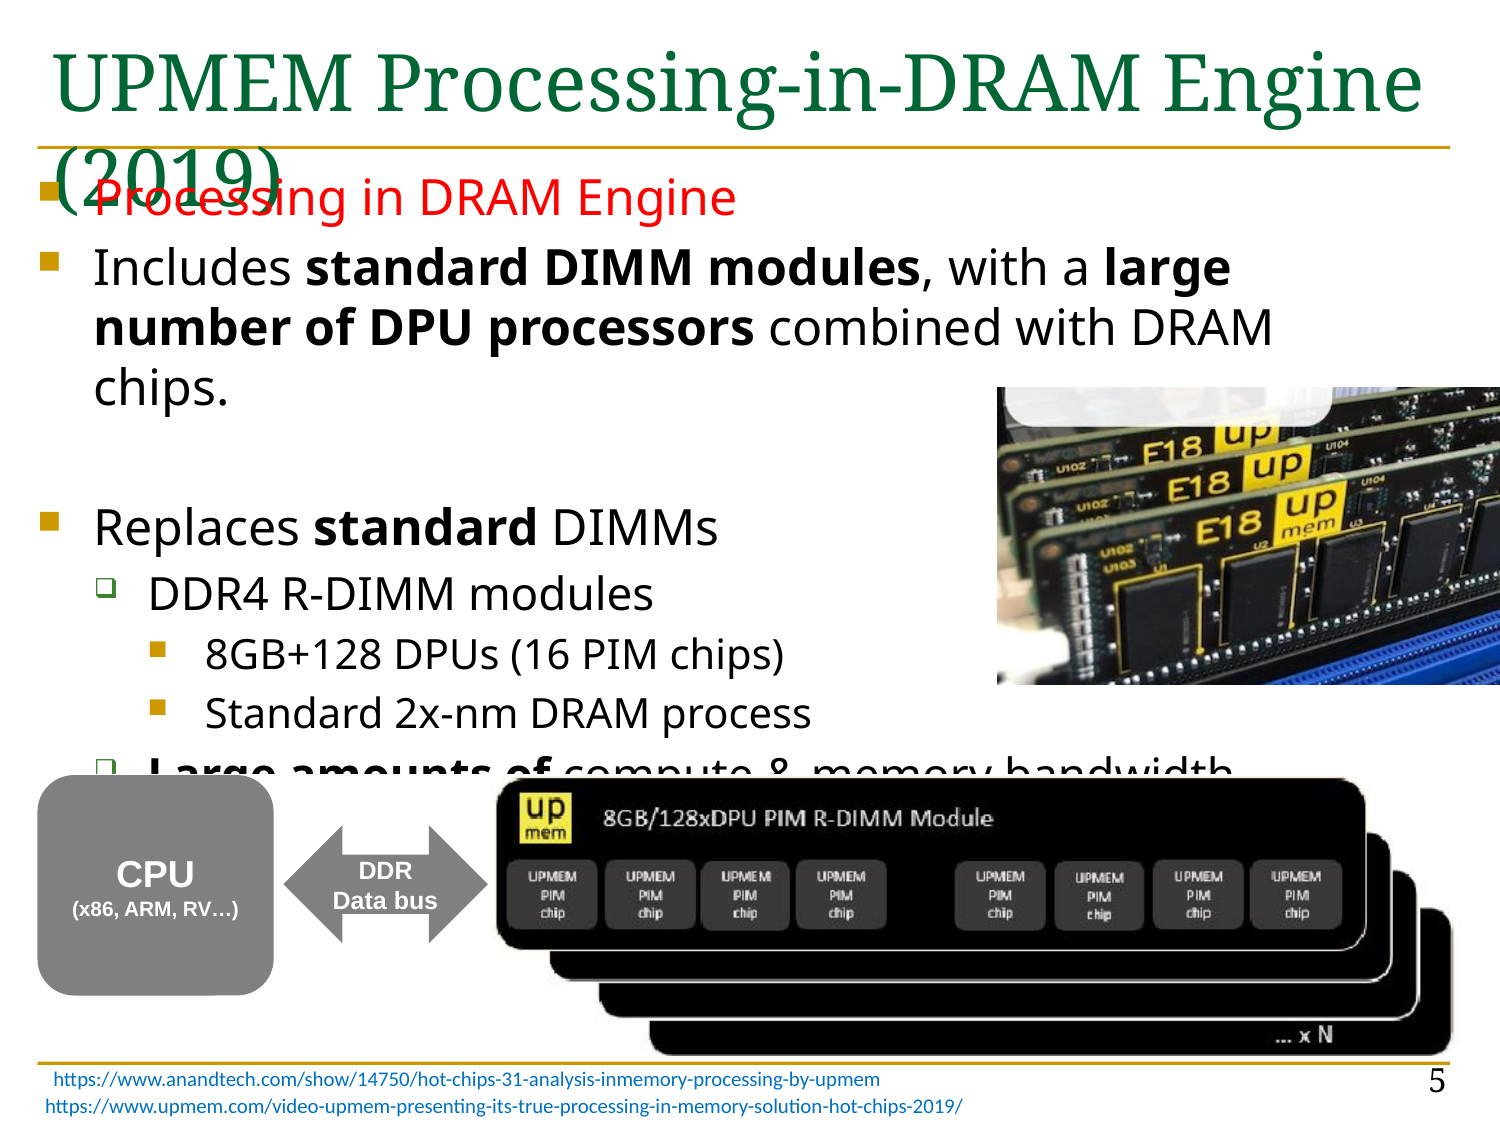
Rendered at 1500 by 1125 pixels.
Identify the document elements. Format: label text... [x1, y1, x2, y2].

list Processing in DRAM Engine Includes standard DIMM modules, with a large number of DPU processors combined with DRAM chips. Replaces standard DIMMs DDR4 R-DIMM modules 8GB+128 DPUs (16 PIM chips) Standard 2x-nm DRAM process Large amounts of compute & memory bandwidth [22, 158, 1435, 1011]
picture [996, 387, 1500, 685]
slide_number 5 [1111, 1064, 1462, 1112]
text_box https://www.anandtech.com/show/14750/hot-chips-31-analysis-inmemory-processing-by-upmem [38, 1063, 896, 1084]
text_box https://www.upmem.com/video-upmem-presenting-its-true-processing-in-memory-solution-hot-chips-2019/ [30, 1084, 1234, 1125]
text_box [37, 774, 1474, 1056]
title UPMEM Processing-in-DRAM Engine (2019) [37, 24, 1500, 200]
